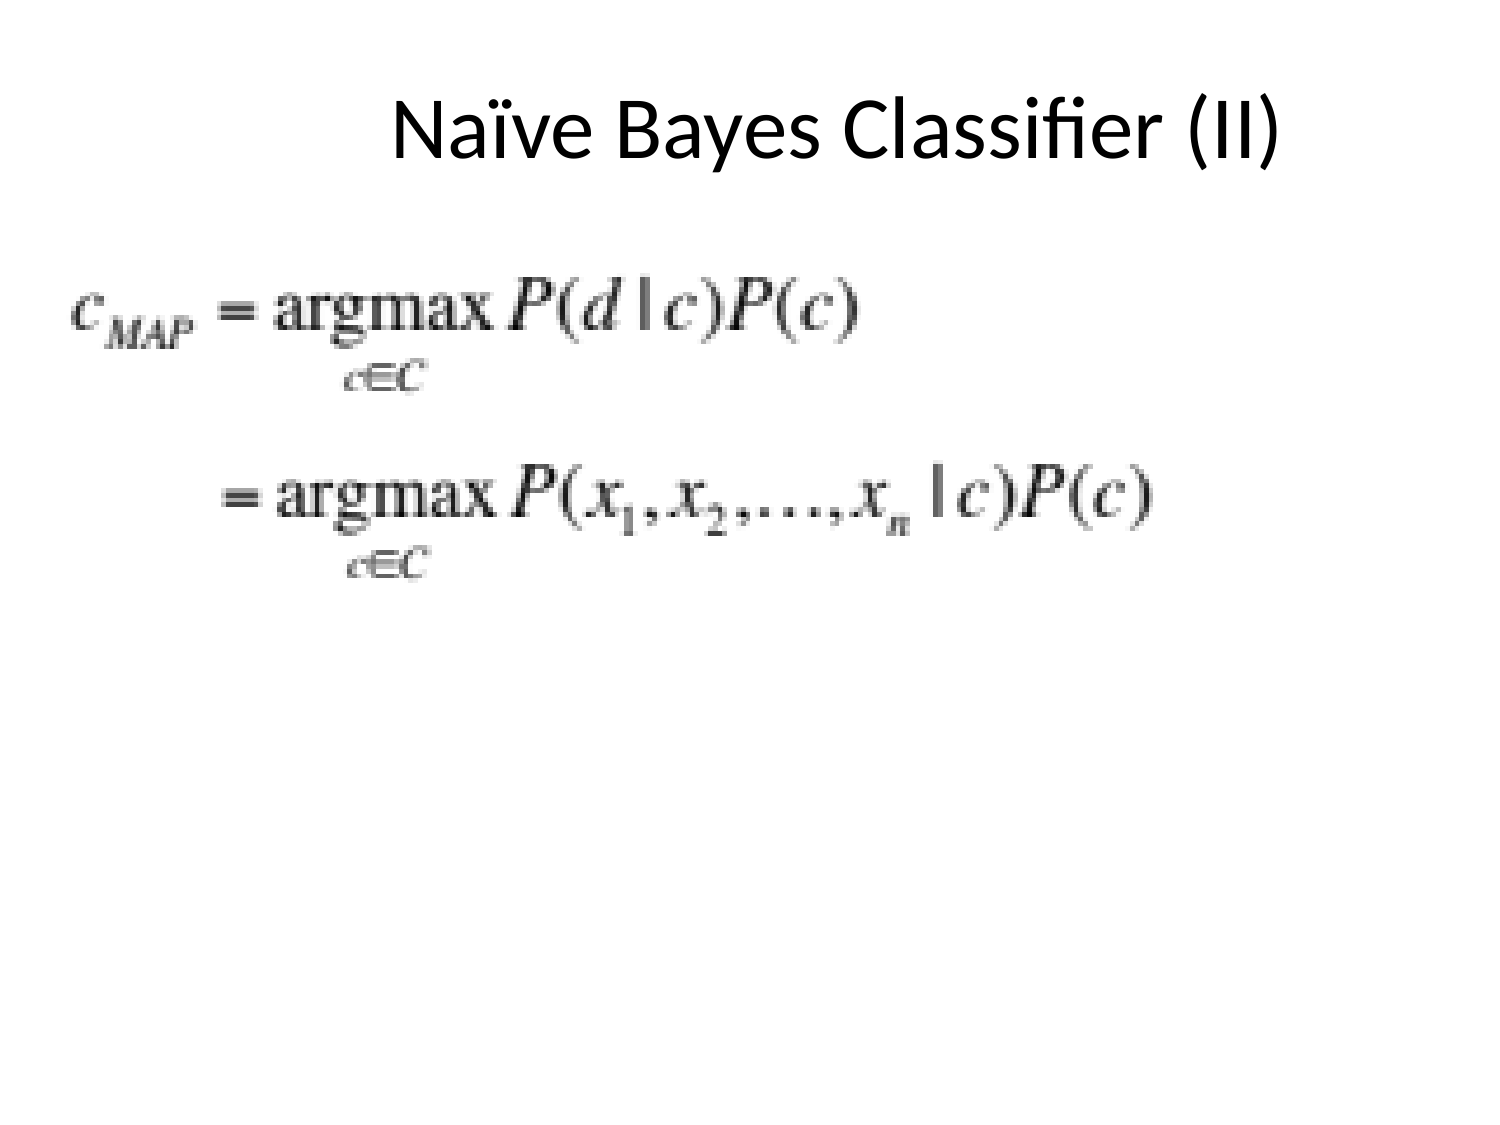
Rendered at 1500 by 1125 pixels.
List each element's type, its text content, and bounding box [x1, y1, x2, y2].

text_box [212, 446, 1160, 589]
title Naïve Bayes Classifier (II) [225, 62, 1450, 185]
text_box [62, 259, 867, 401]
